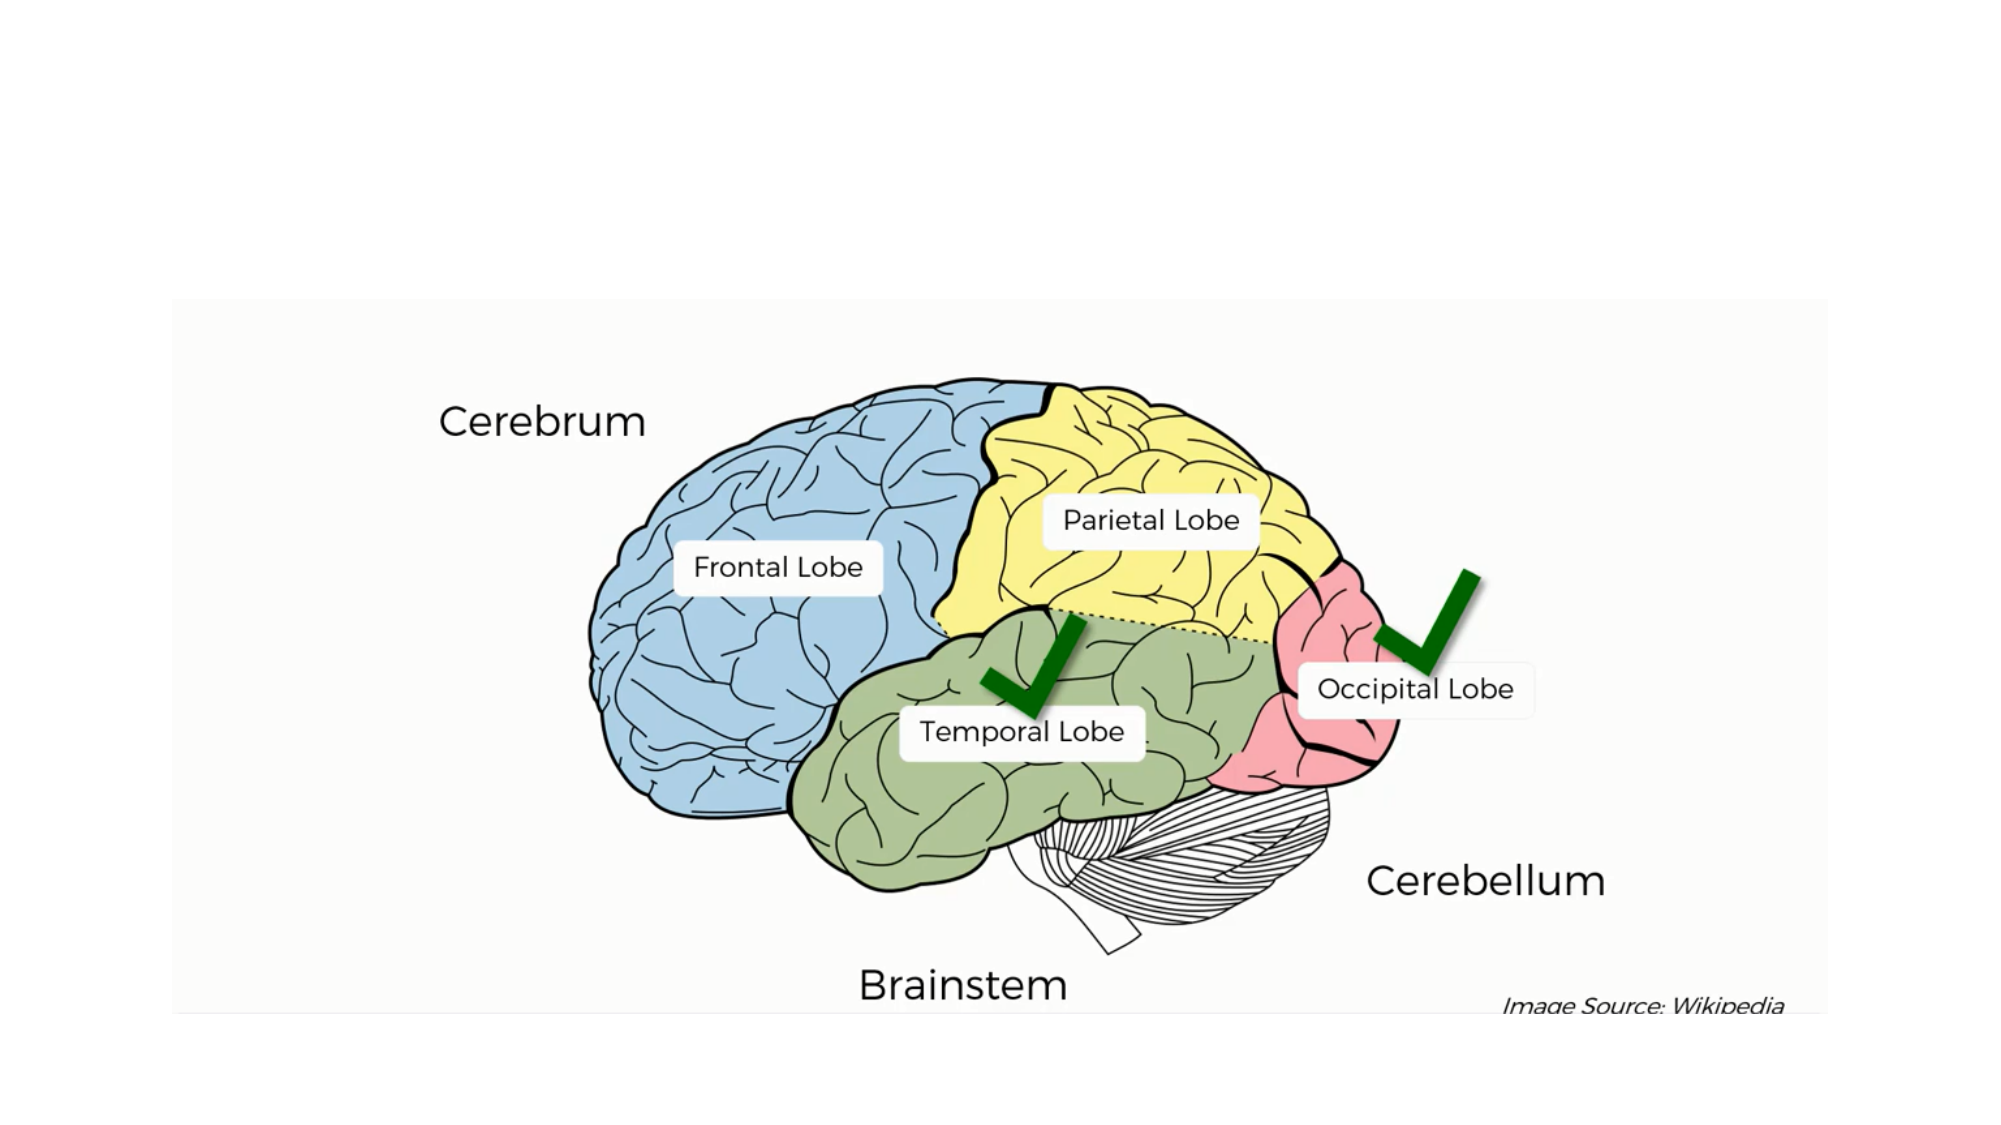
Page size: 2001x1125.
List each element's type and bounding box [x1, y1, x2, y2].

list [172, 299, 1828, 1014]
